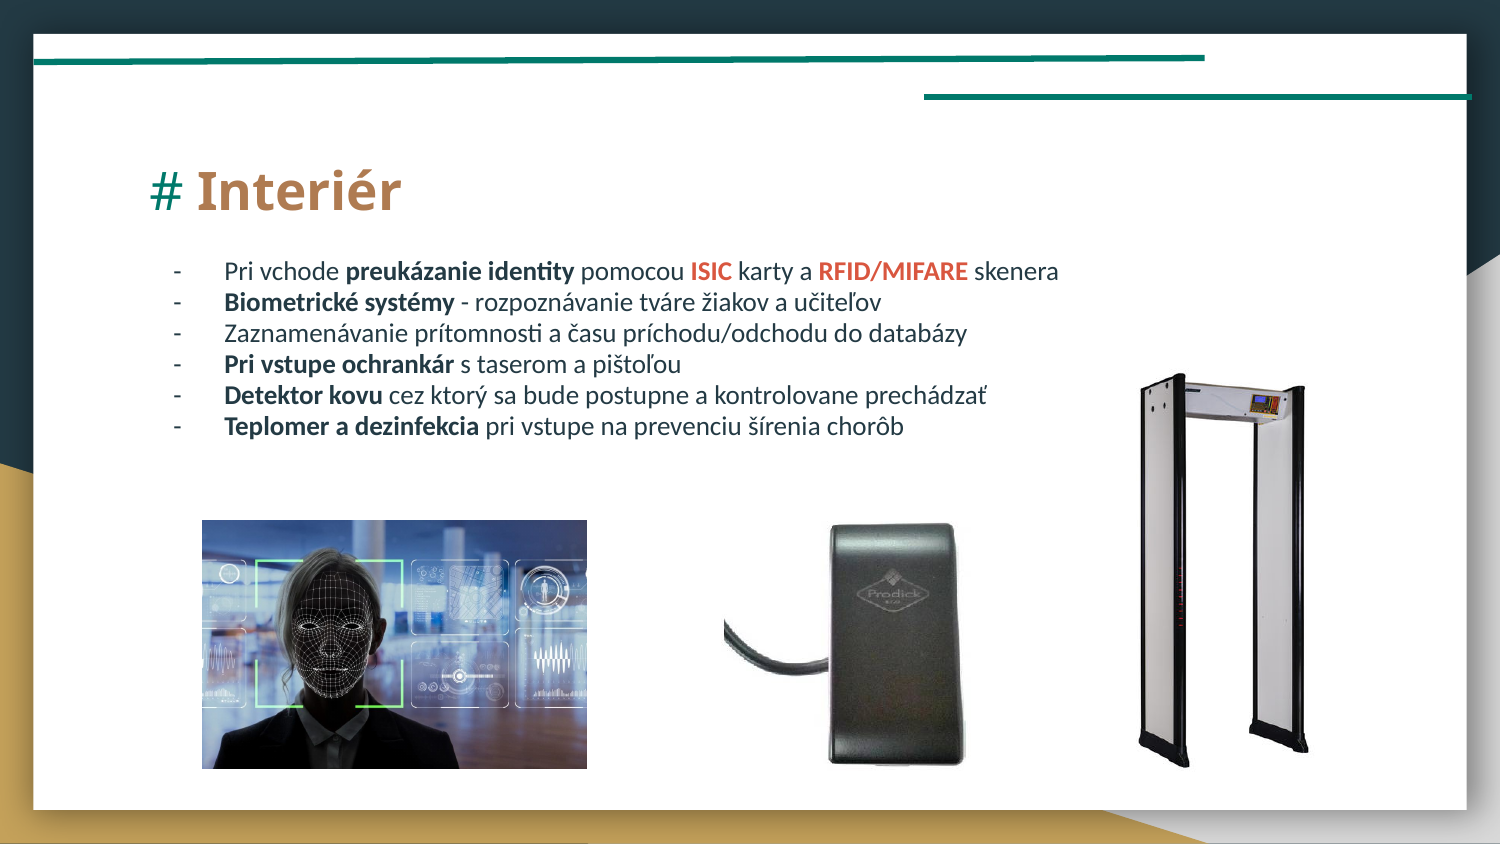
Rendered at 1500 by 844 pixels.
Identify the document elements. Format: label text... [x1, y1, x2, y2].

picture [202, 520, 587, 769]
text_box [33, 57, 1205, 63]
picture [1017, 368, 1430, 781]
picture [708, 508, 981, 781]
title # Interiér [134, 138, 1366, 241]
list Pri vchode preukázanie identity pomocou ISIC karty a RFID/MIFARE skenera Biometrické systémy - rozpoznávanie tváre žiakov a učiteľov Zaznamenávanie prítomnosti a času príchodu/odchodu do databázy Pri vstupe ochrankár s taserom a pištoľou Detektor kovu cez ktorý sa bude postupne a kontrolovane prechádzať Teplomer a dezinfekcia pri vstupe na prevenciu šírenia chorôb [134, 241, 1366, 729]
